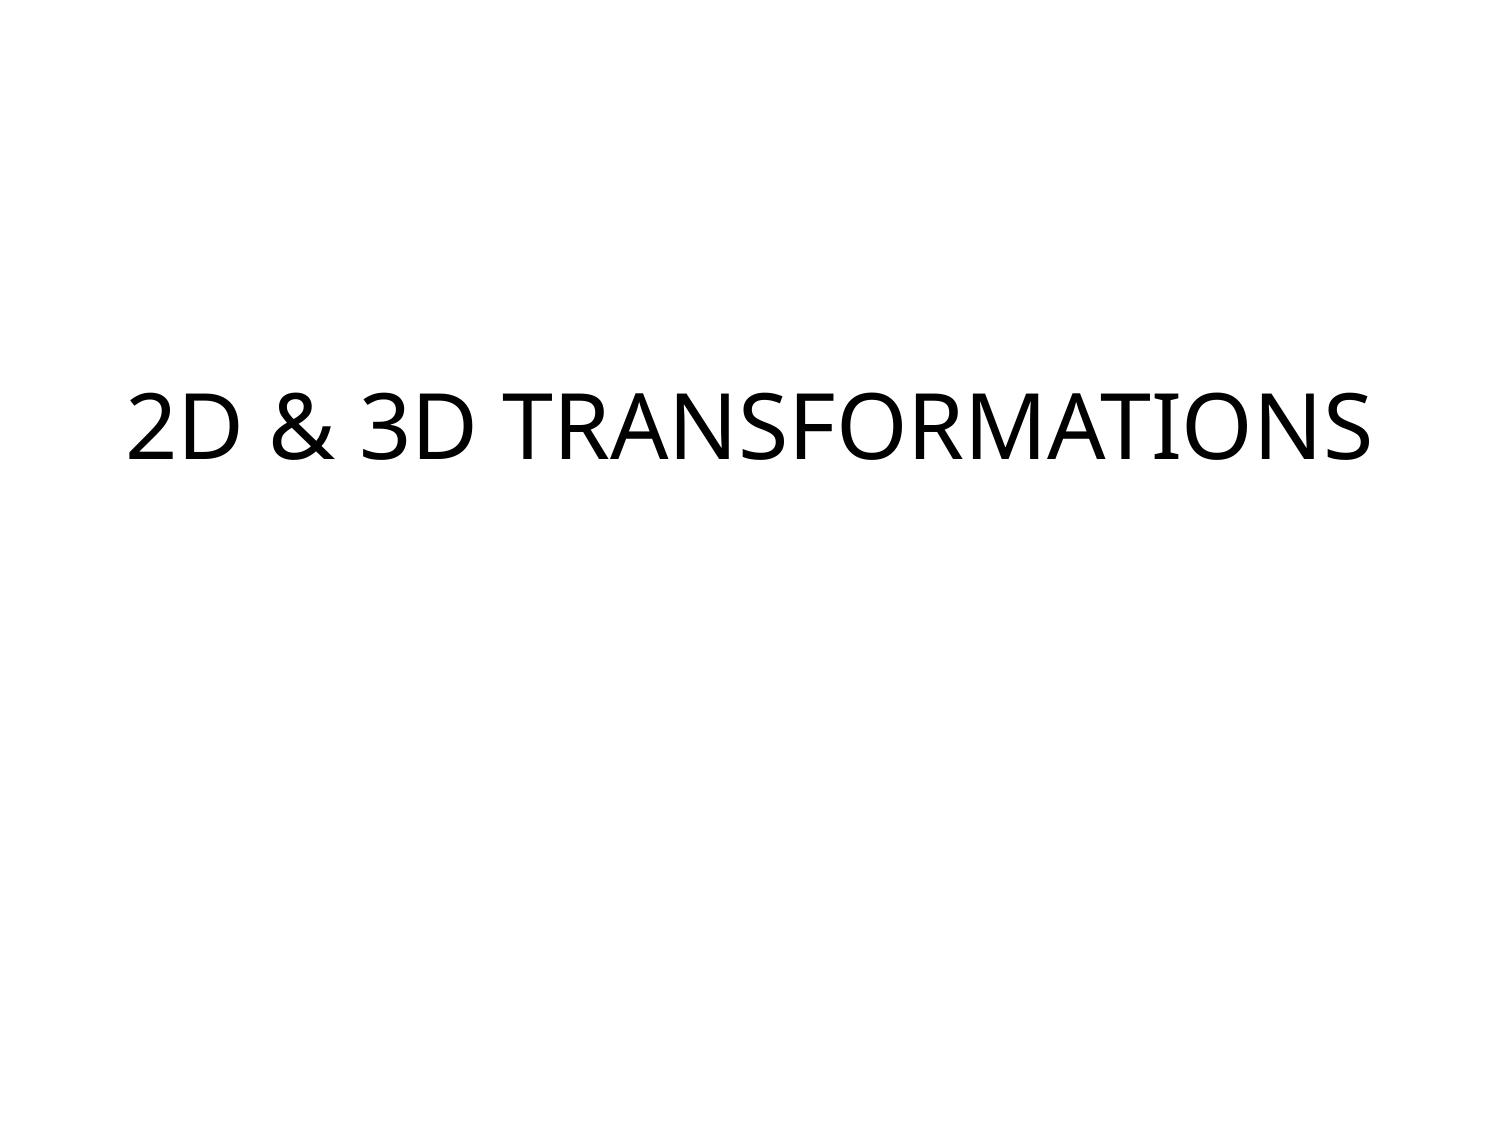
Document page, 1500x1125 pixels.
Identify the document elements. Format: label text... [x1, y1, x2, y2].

list 2D & 3D TRANSFORMATIONS [75, 262, 1425, 1005]
